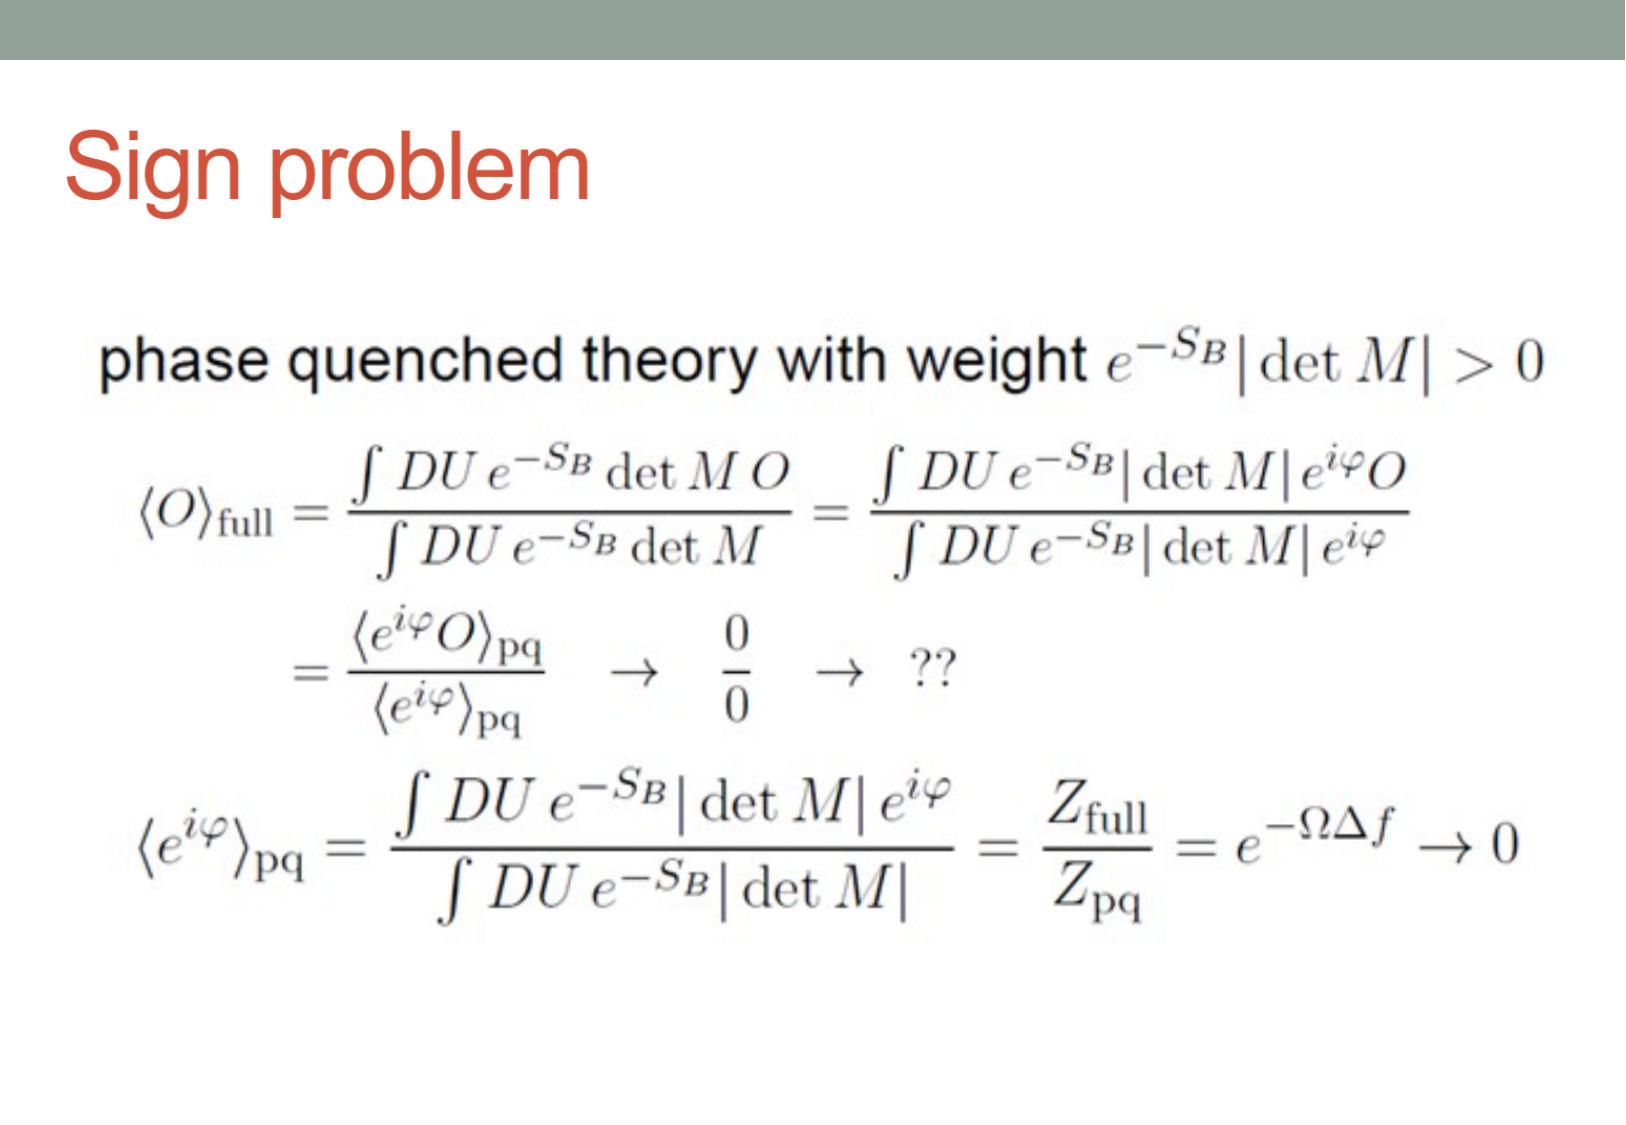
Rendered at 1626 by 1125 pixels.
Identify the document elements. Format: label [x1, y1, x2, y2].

picture [26, 116, 1599, 963]
